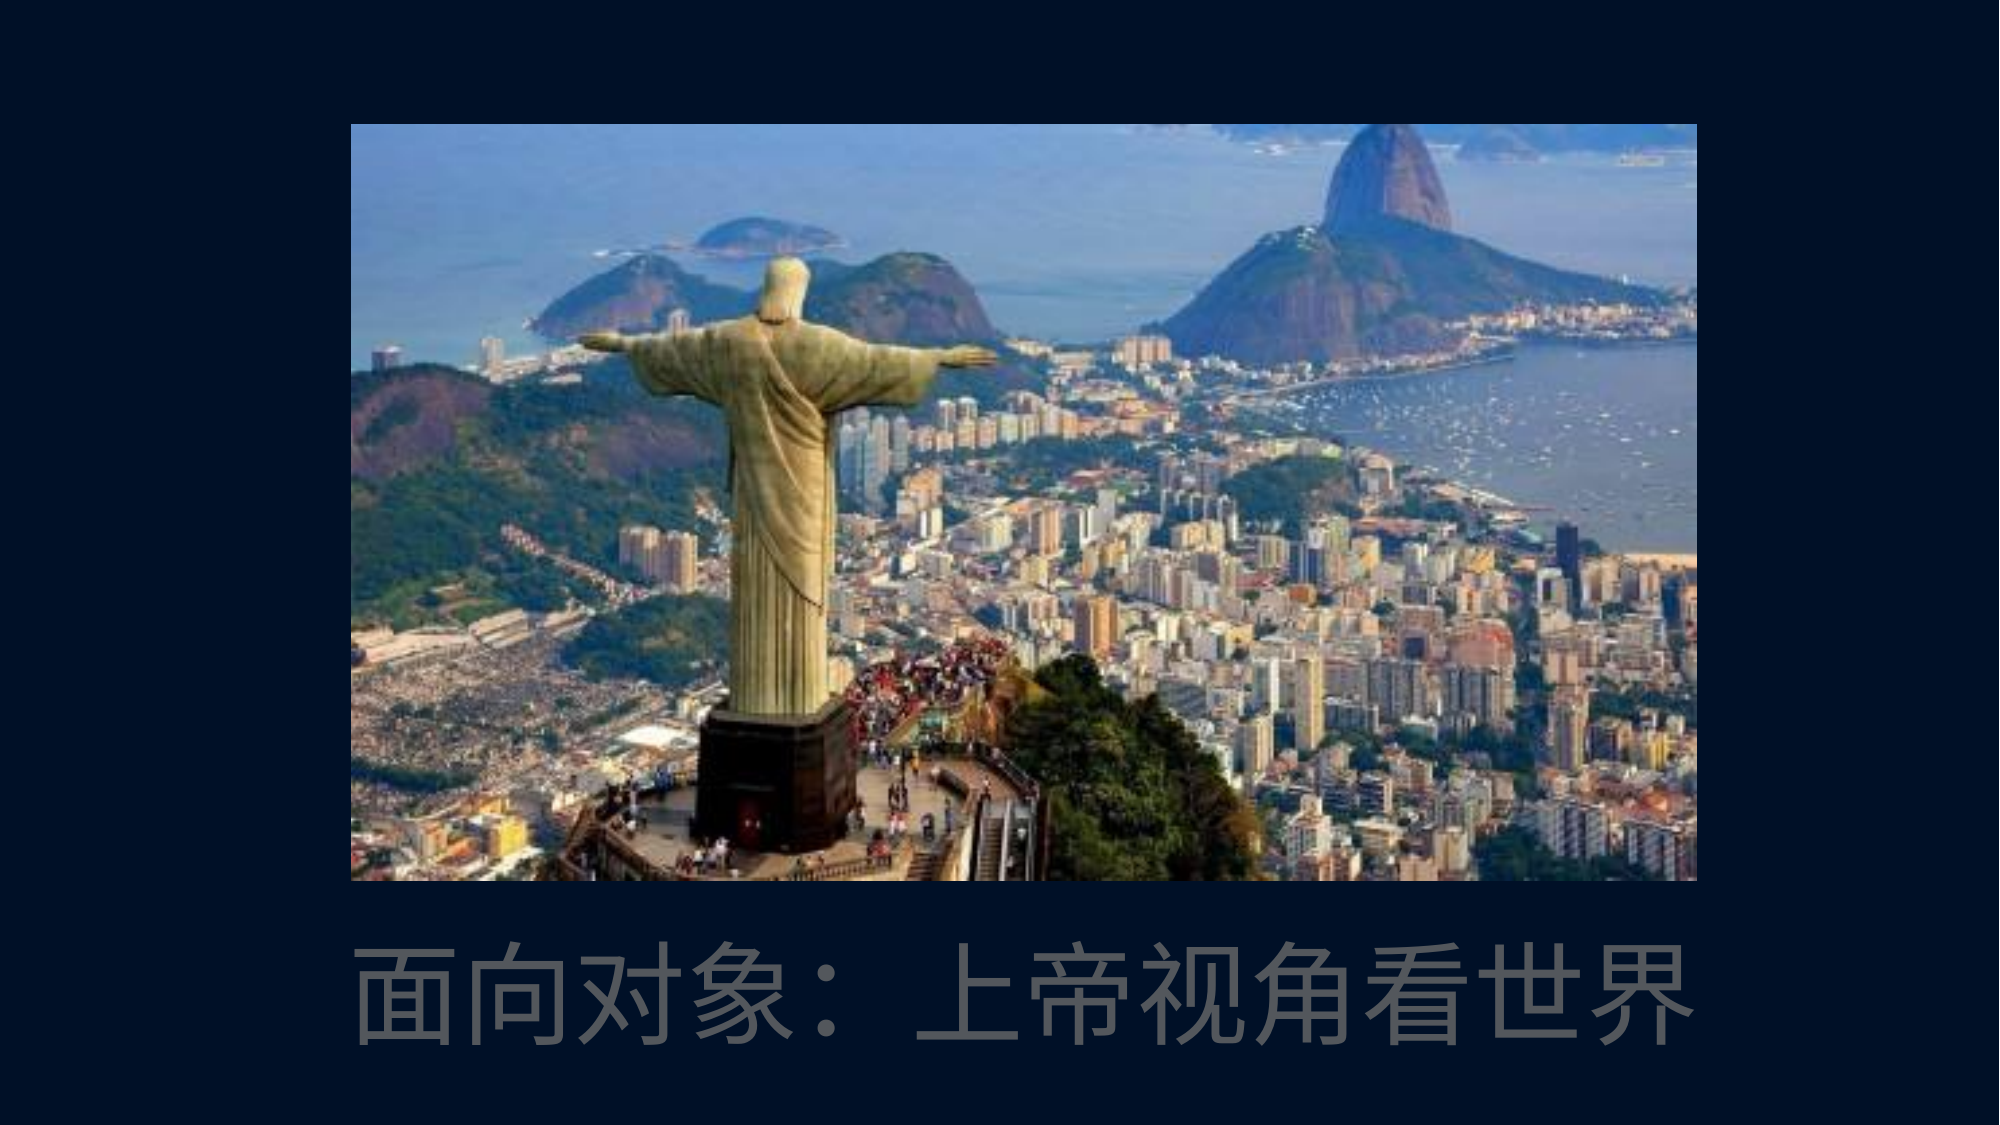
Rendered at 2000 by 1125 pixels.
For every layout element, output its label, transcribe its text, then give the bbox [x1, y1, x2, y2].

text_box 面向对象：上帝视角看世界 [333, 916, 1714, 1067]
picture [351, 124, 1697, 881]
